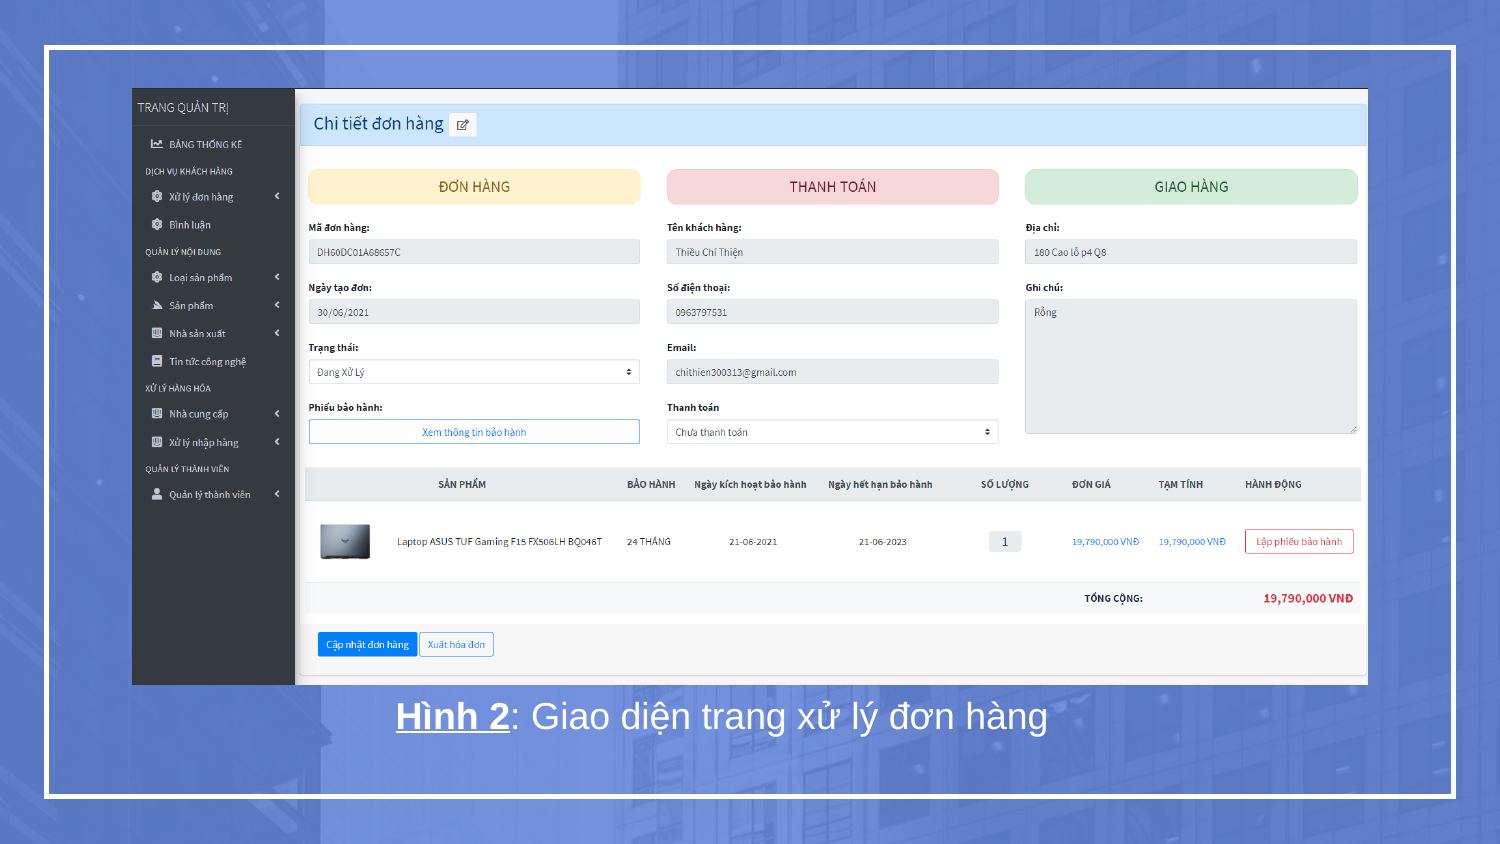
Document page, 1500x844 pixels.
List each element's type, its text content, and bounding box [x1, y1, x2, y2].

text_box Hình 2: Giao diện trang xử lý đơn hàng [380, 693, 1064, 744]
picture [132, 88, 1368, 685]
